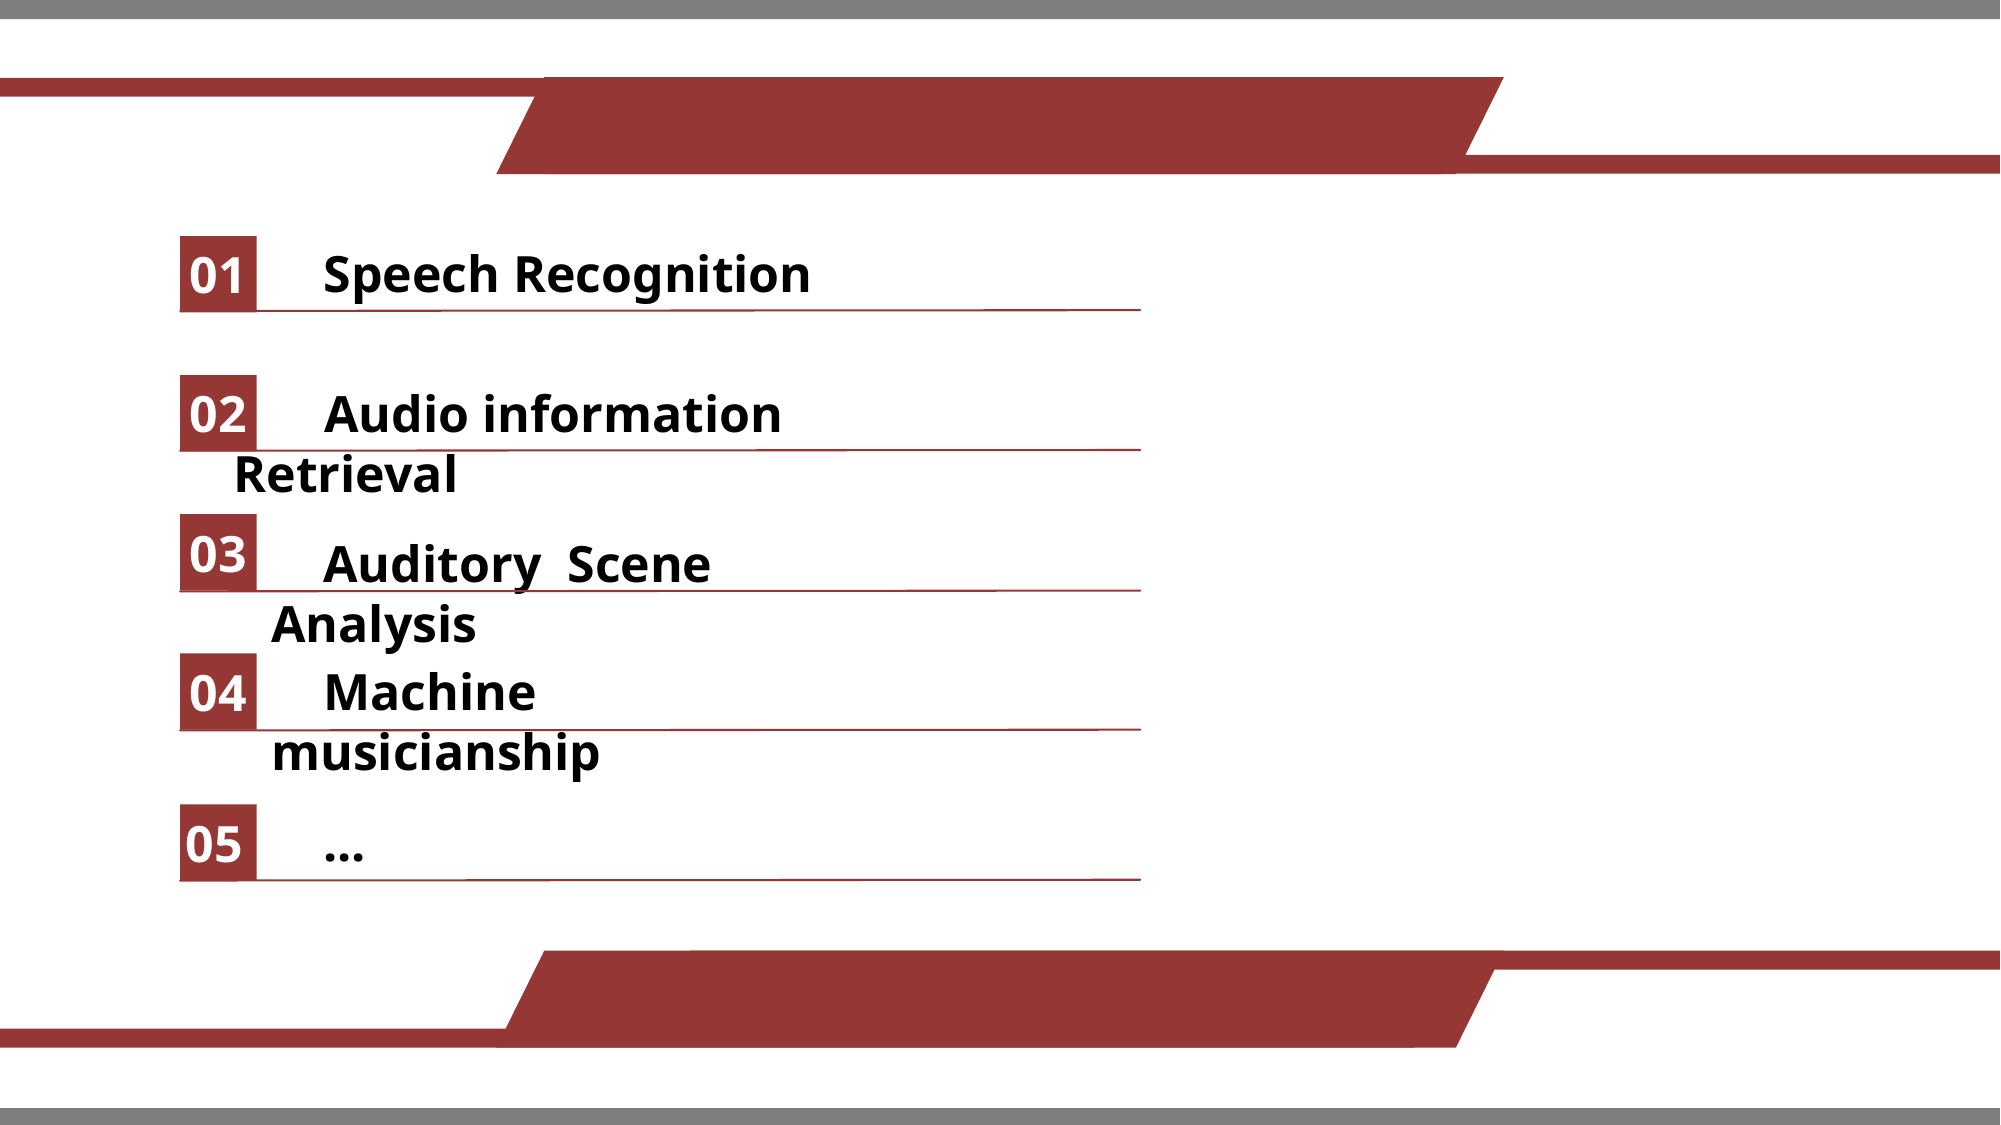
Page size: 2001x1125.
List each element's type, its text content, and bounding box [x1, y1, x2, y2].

text_box Machine musicianship [258, 652, 854, 729]
text_box 04 [133, 653, 304, 729]
text_box Audio information Retrieval [218, 452, 990, 570]
text_box [689, 950, 2000, 971]
text_box [494, 949, 1506, 1049]
text_box Auditory Scene Analysis [304, 524, 952, 590]
text_box 05 [129, 804, 299, 880]
text_box [0, 1028, 504, 1049]
text_box [0, 0, 2000, 20]
text_box 02 [133, 375, 304, 451]
text_box [494, 76, 1506, 176]
text_box ... [258, 803, 854, 879]
text_box Speech Recognition [256, 234, 1442, 310]
text_box 03 [133, 515, 304, 591]
text_box [0, 77, 542, 98]
text_box 01 [133, 236, 304, 312]
text_box Auditory Scene Analysis [256, 592, 952, 660]
text_box [584, 154, 2000, 175]
text_box [0, 1107, 2000, 1125]
text_box Audio information Retrieval [304, 375, 990, 449]
text_box Machine musicianship [256, 731, 854, 788]
